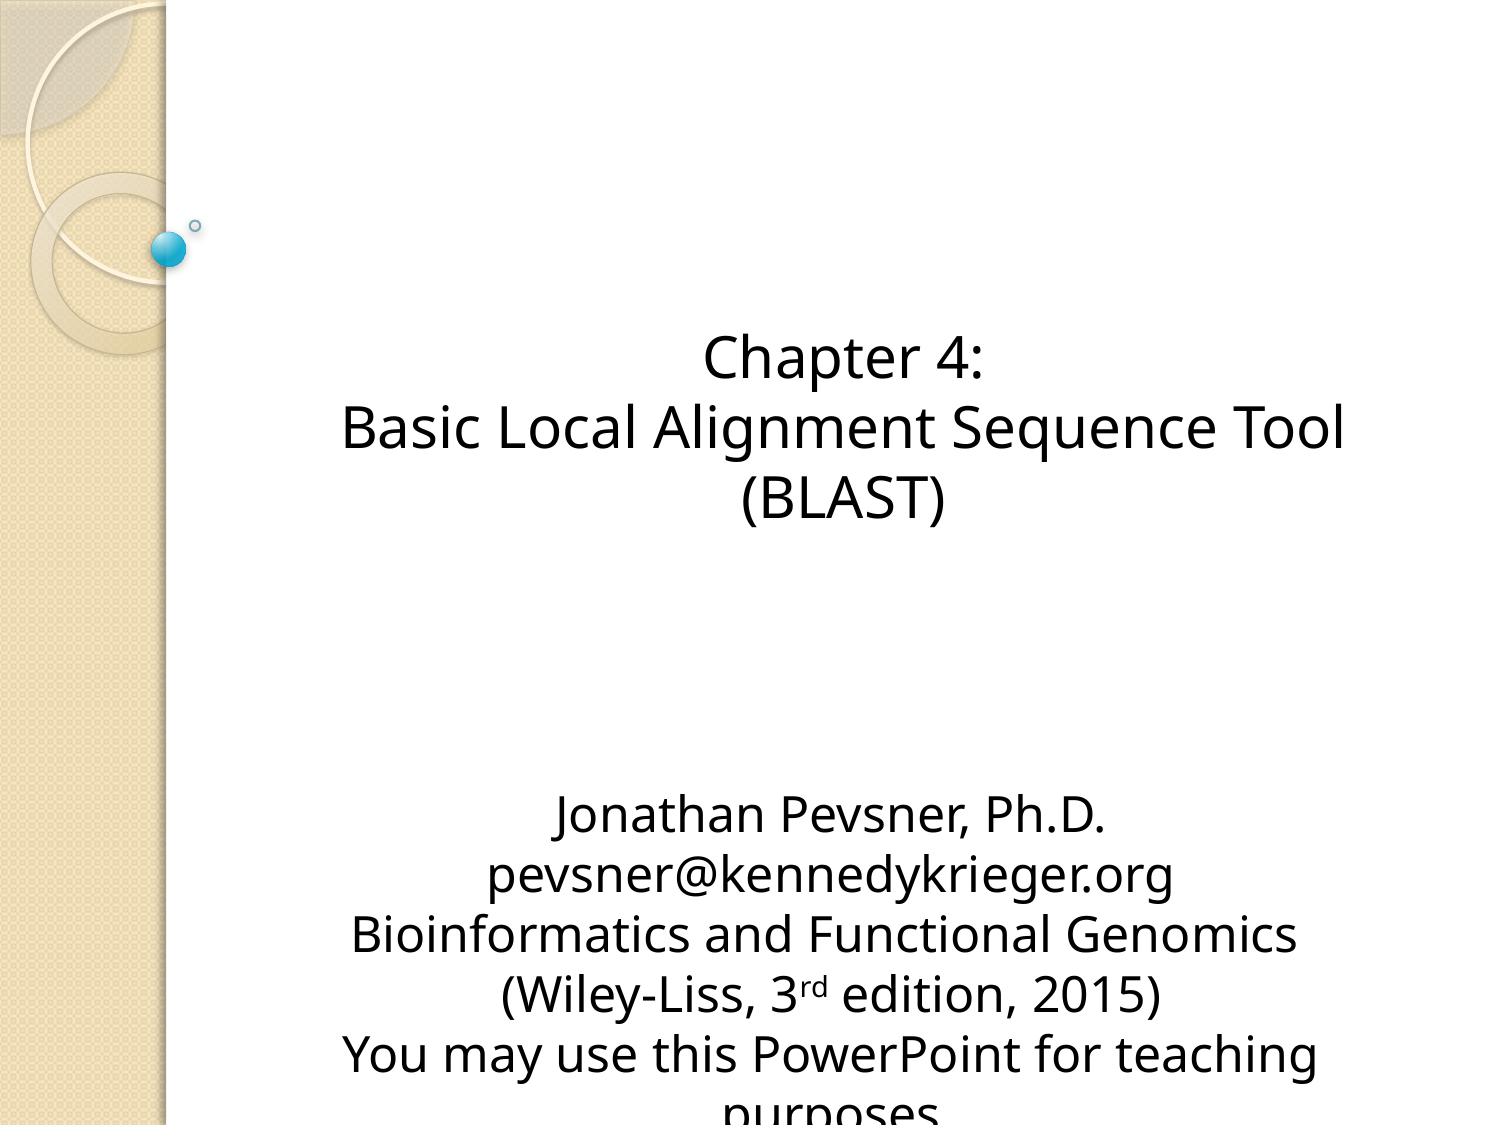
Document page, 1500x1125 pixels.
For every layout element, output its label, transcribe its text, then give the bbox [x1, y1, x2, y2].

text_box Chapter 4: Basic Local Alignment Sequence Tool (BLAST) [262, 312, 1425, 538]
text_box Jonathan Pevsner, Ph.D. pevsner@kennedykrieger.org Bioinformatics and Functional Genomics (Wiley-Liss, 3rd edition, 2015) You may use this PowerPoint for teaching purposes [249, 774, 1413, 1125]
